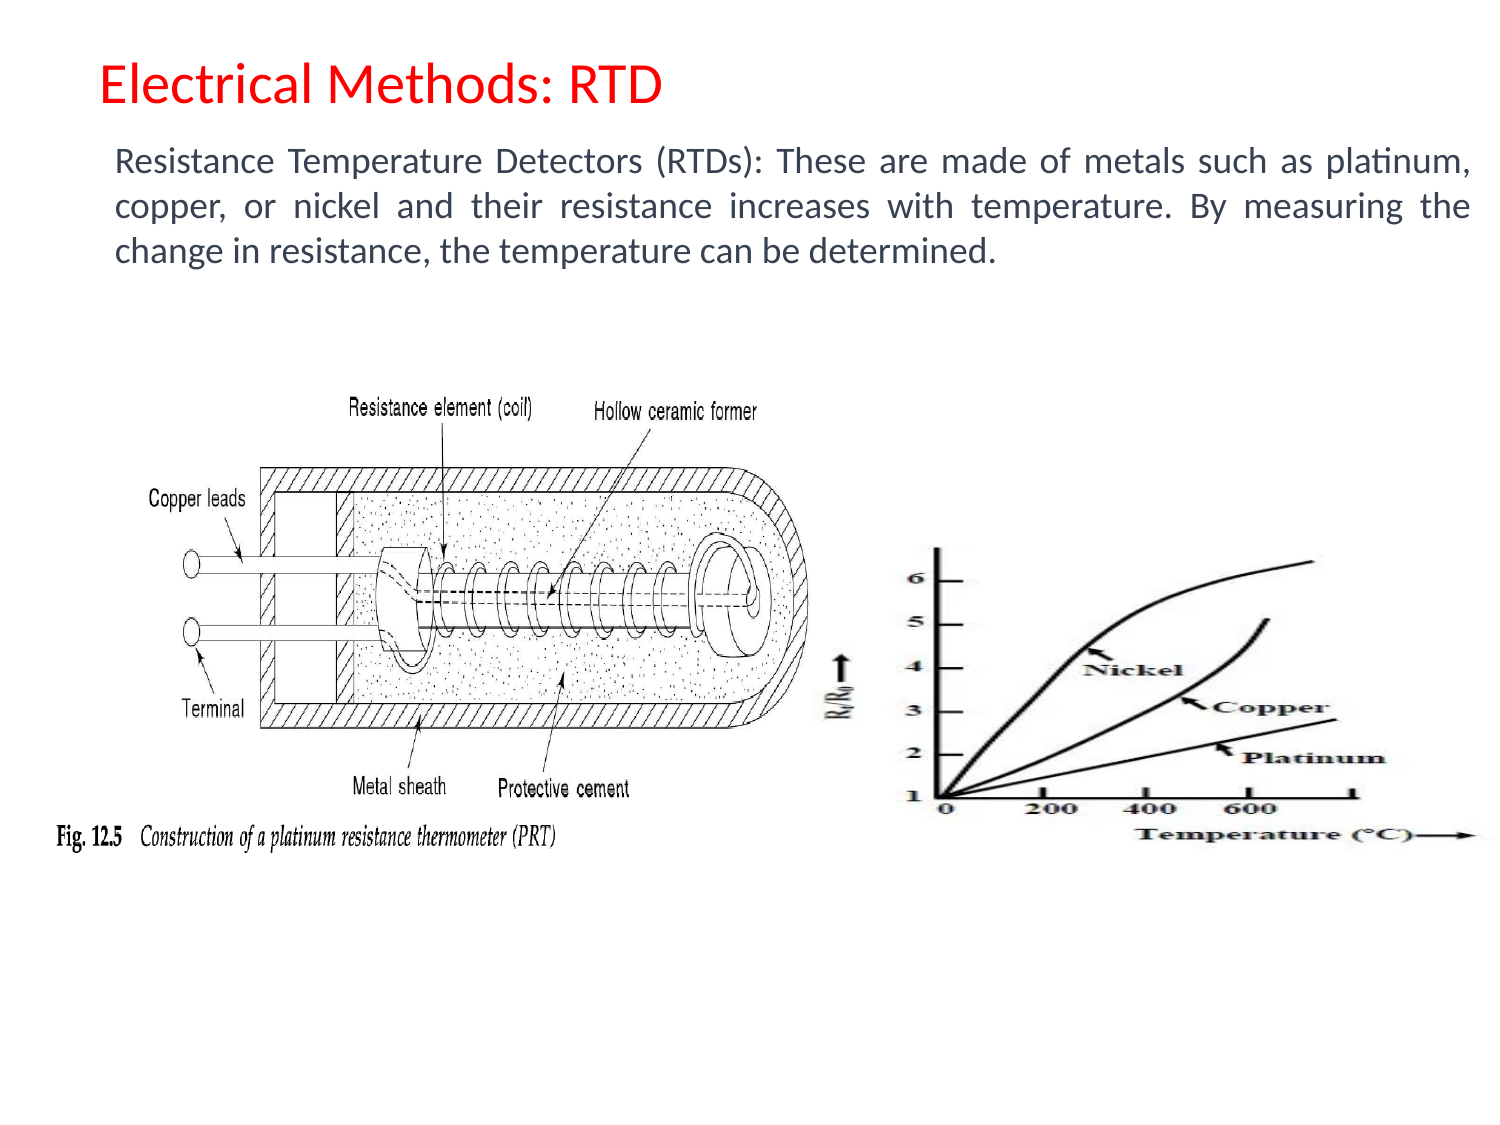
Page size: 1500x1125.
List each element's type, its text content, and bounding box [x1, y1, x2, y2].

picture [24, 362, 1500, 876]
text_box Electrical Methods: RTD [85, 37, 679, 123]
text_box Resistance Temperature Detectors (RTDs): These are made of metals such as platinum, copper, or nickel and their resistance increases with temperature. By measuring the change in resistance, the temperature can be determined. [99, 128, 1488, 279]
